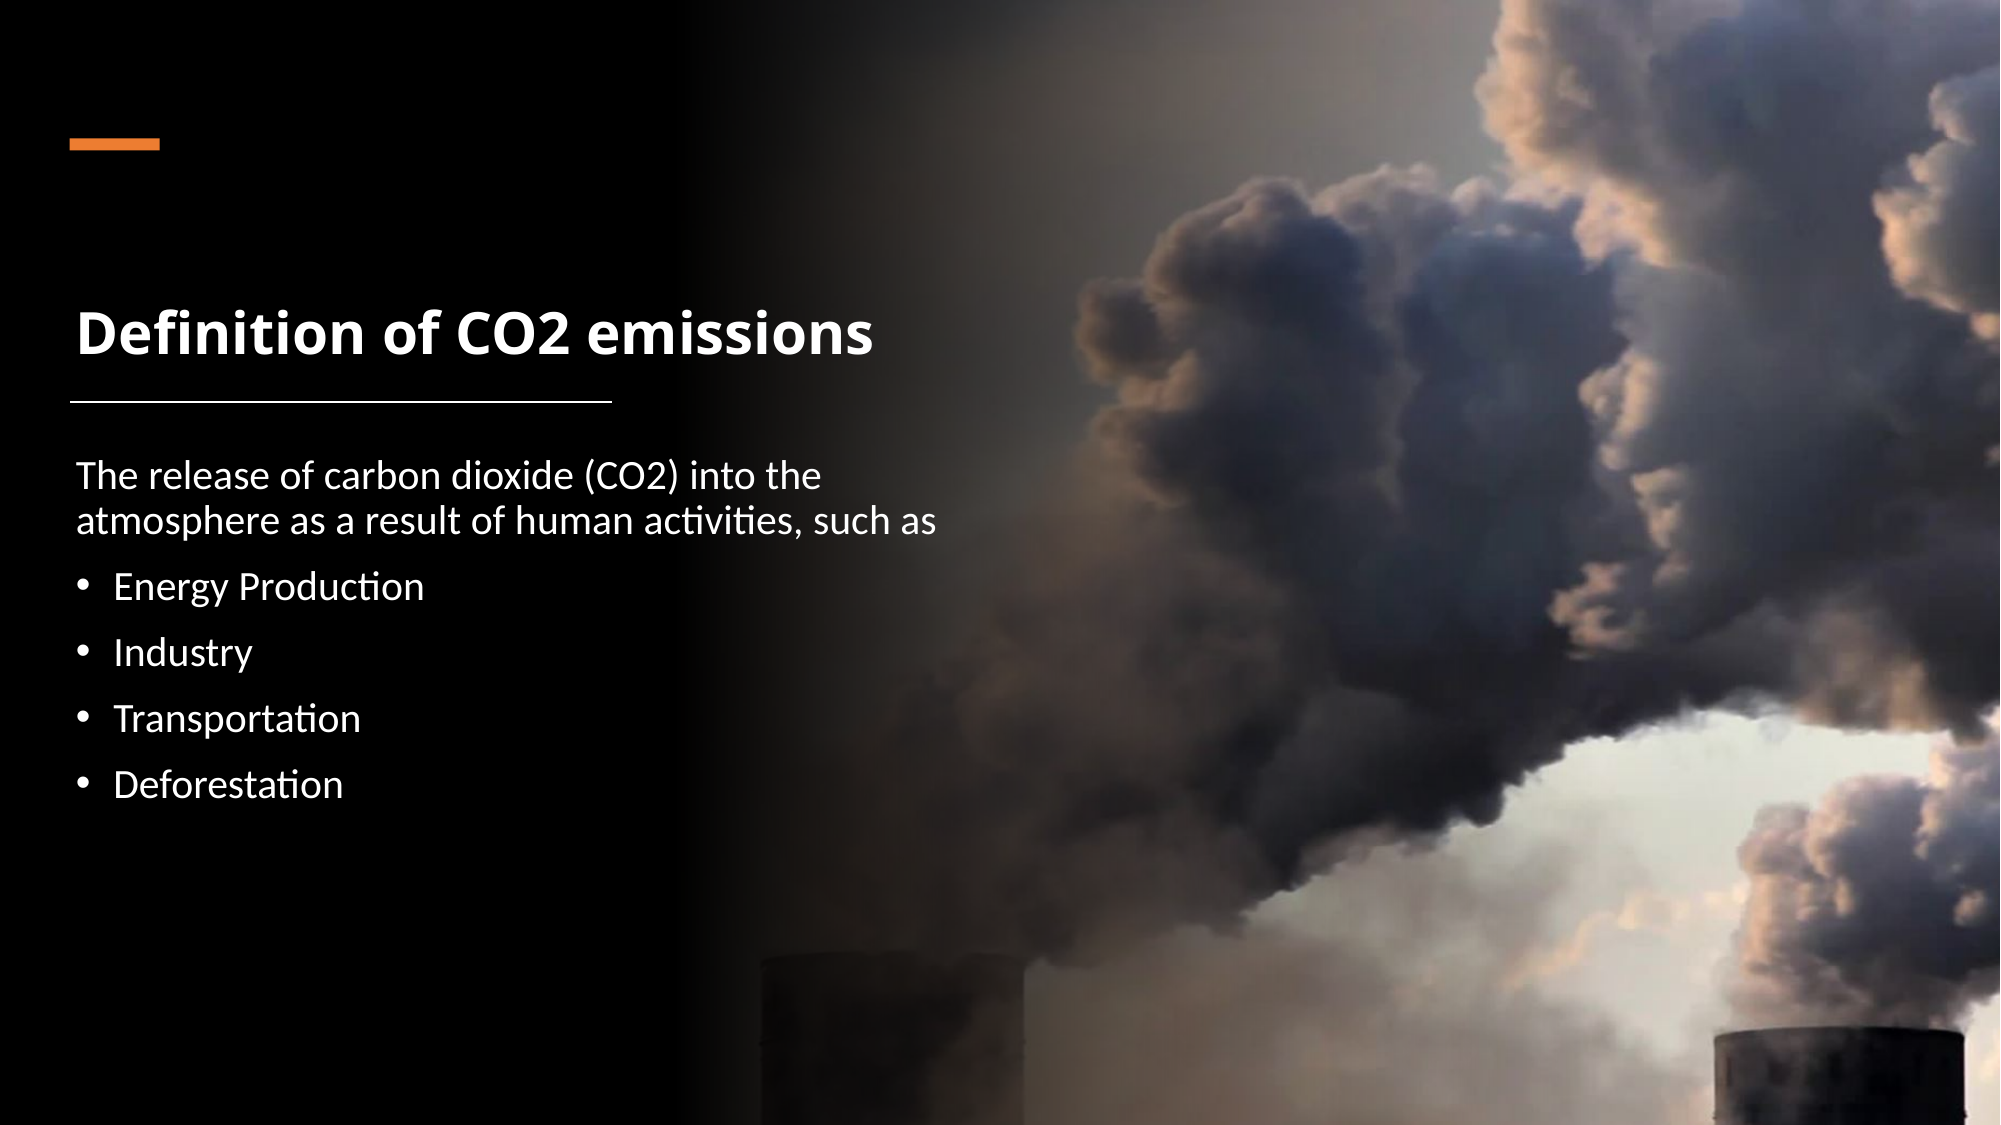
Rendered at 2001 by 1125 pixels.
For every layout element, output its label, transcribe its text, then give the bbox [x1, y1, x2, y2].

picture [577, 0, 2000, 1125]
list The release of carbon dioxide (CO2) into the atmosphere as a result of human activities, such as Energy Production Industry Transportation Deforestation [60, 445, 577, 972]
text_box [0, 0, 577, 1125]
title Definition of CO2 emissions [60, 190, 577, 375]
text_box [69, 137, 161, 151]
